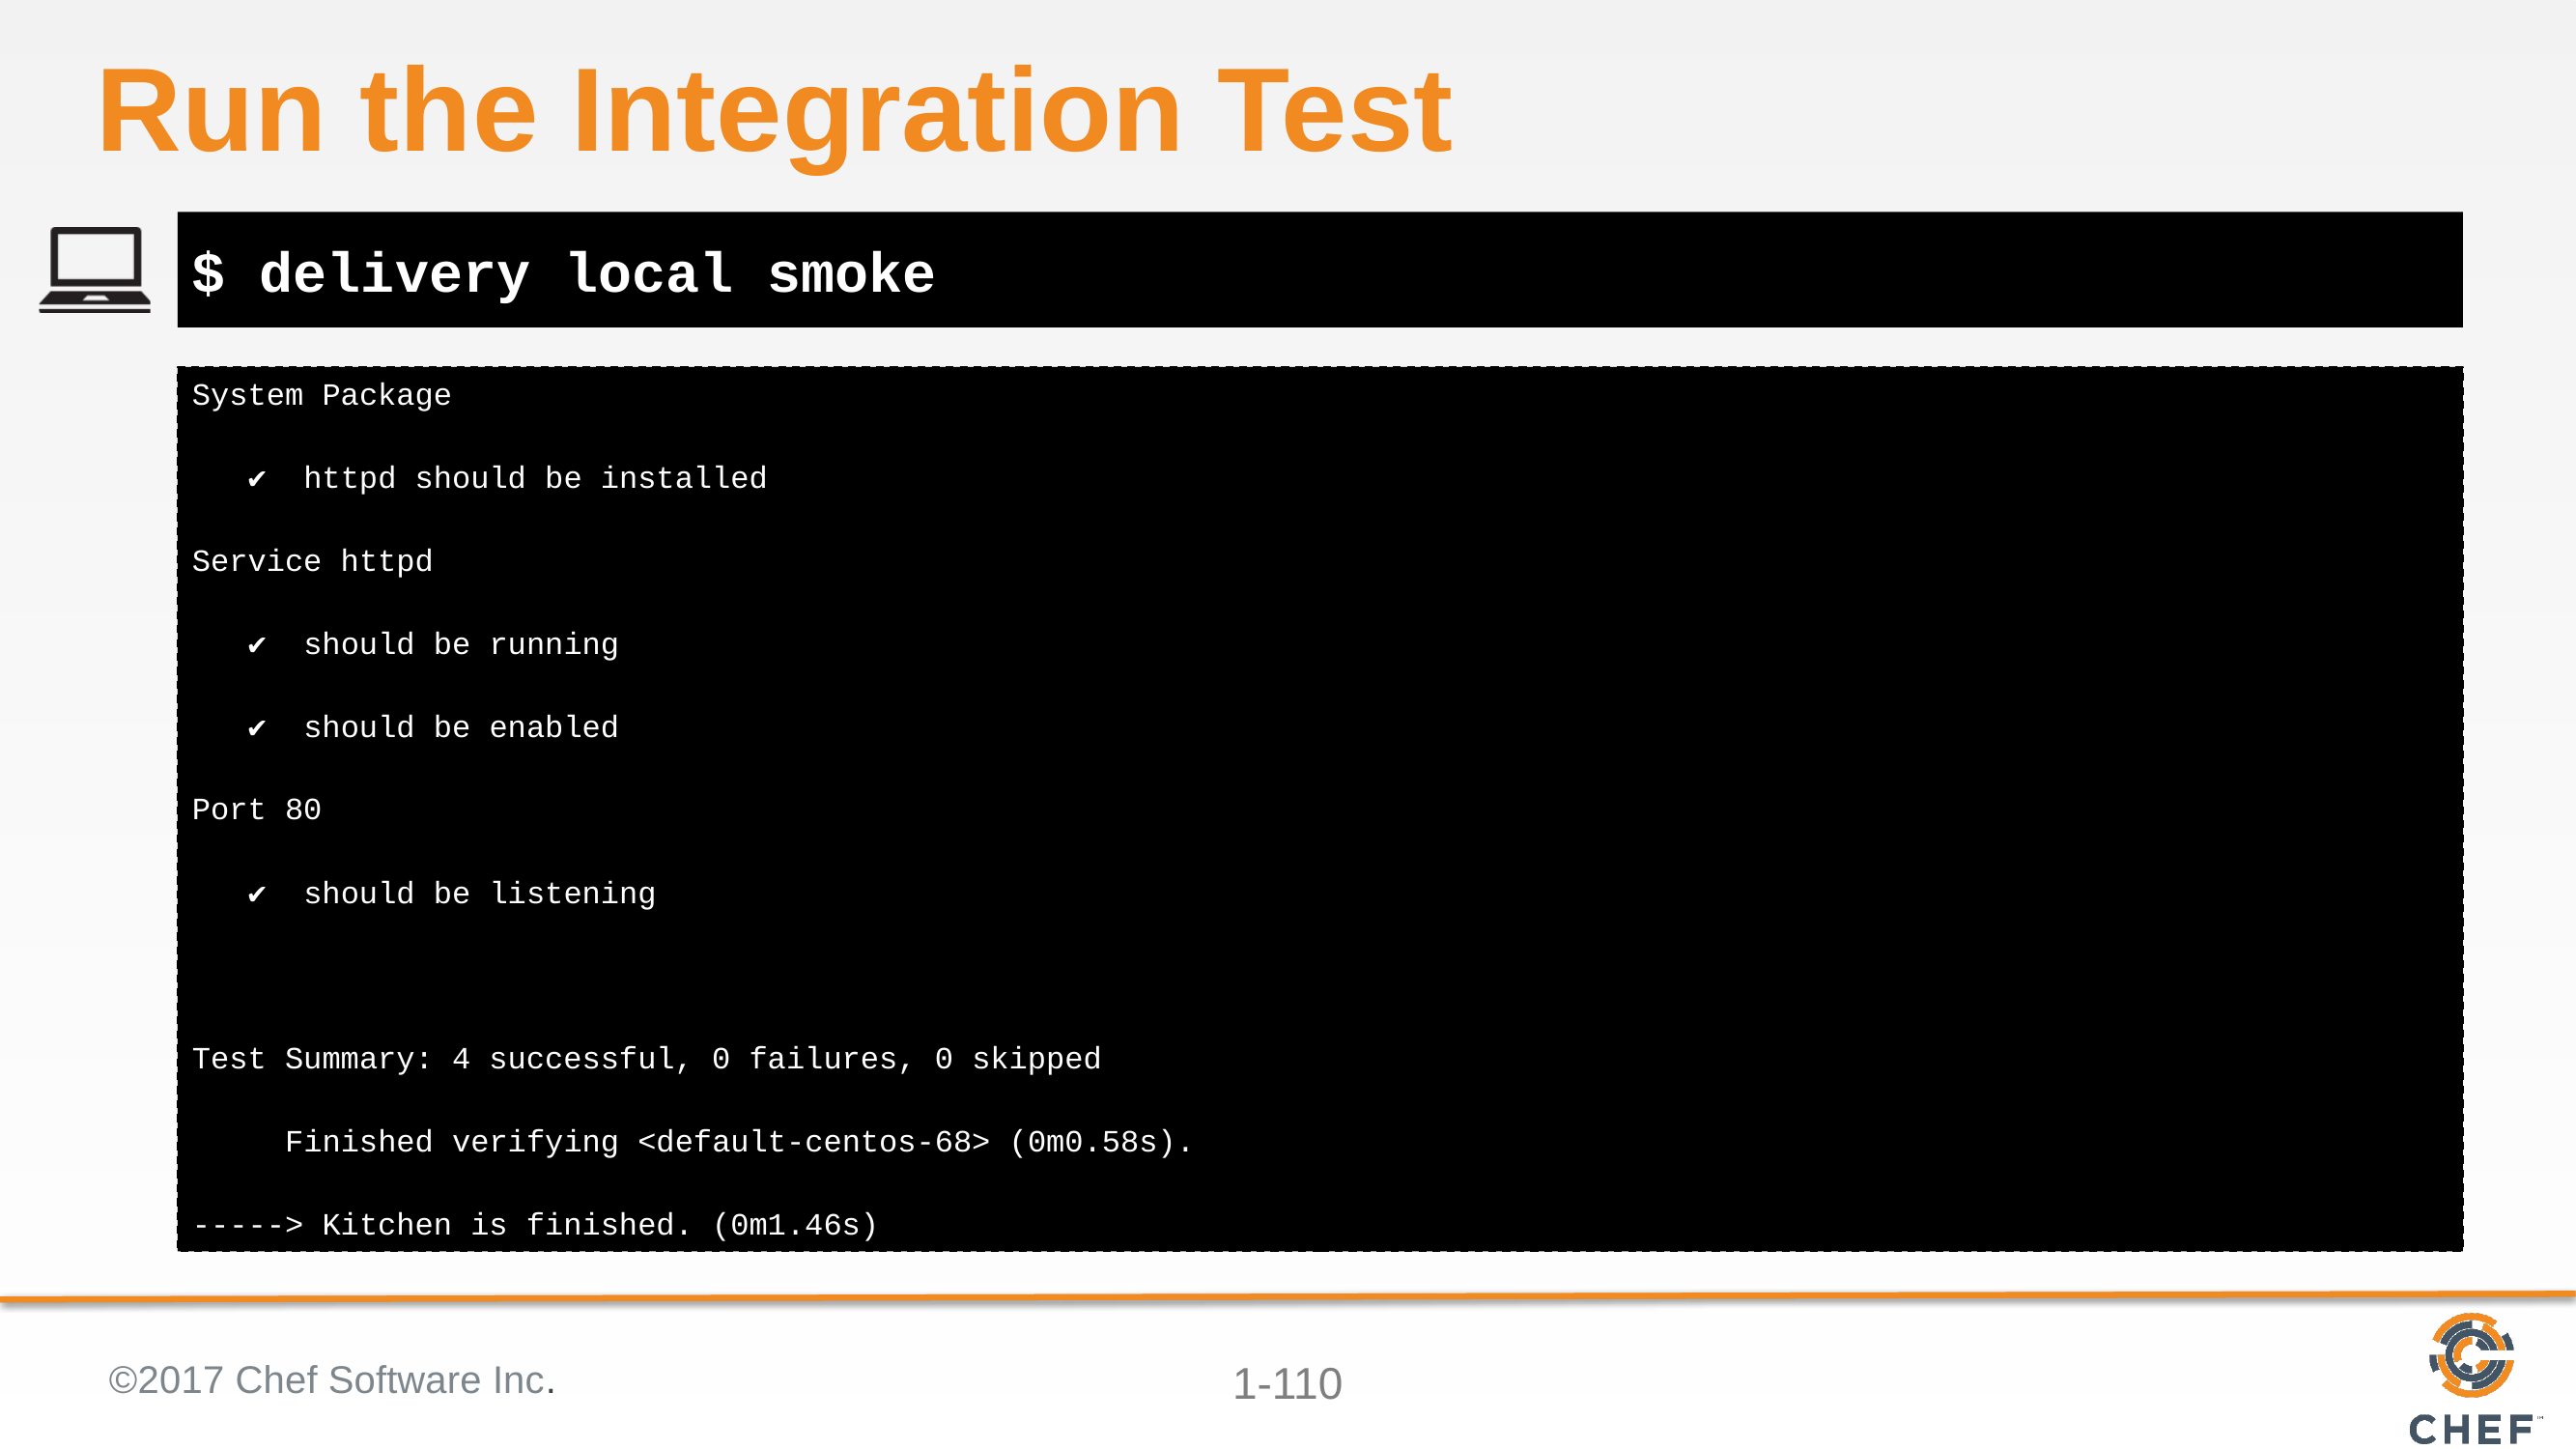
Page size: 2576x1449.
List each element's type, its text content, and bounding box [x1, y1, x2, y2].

picture [2399, 1297, 2551, 1449]
list System Package ✔ httpd should be installed Service httpd ✔ should be running ✔ should be enabled Port 80 ✔ should be listening Test Summary: 4 successful, 0 failures, 0 skipped Finished verifying <default-centos-68> (0m0.58s). -----> Kitchen is finished. (0m1.46s) [177, 366, 2464, 1252]
list $ delivery local smoke [177, 212, 2463, 327]
title Run the Integration Test [96, 48, 2463, 180]
